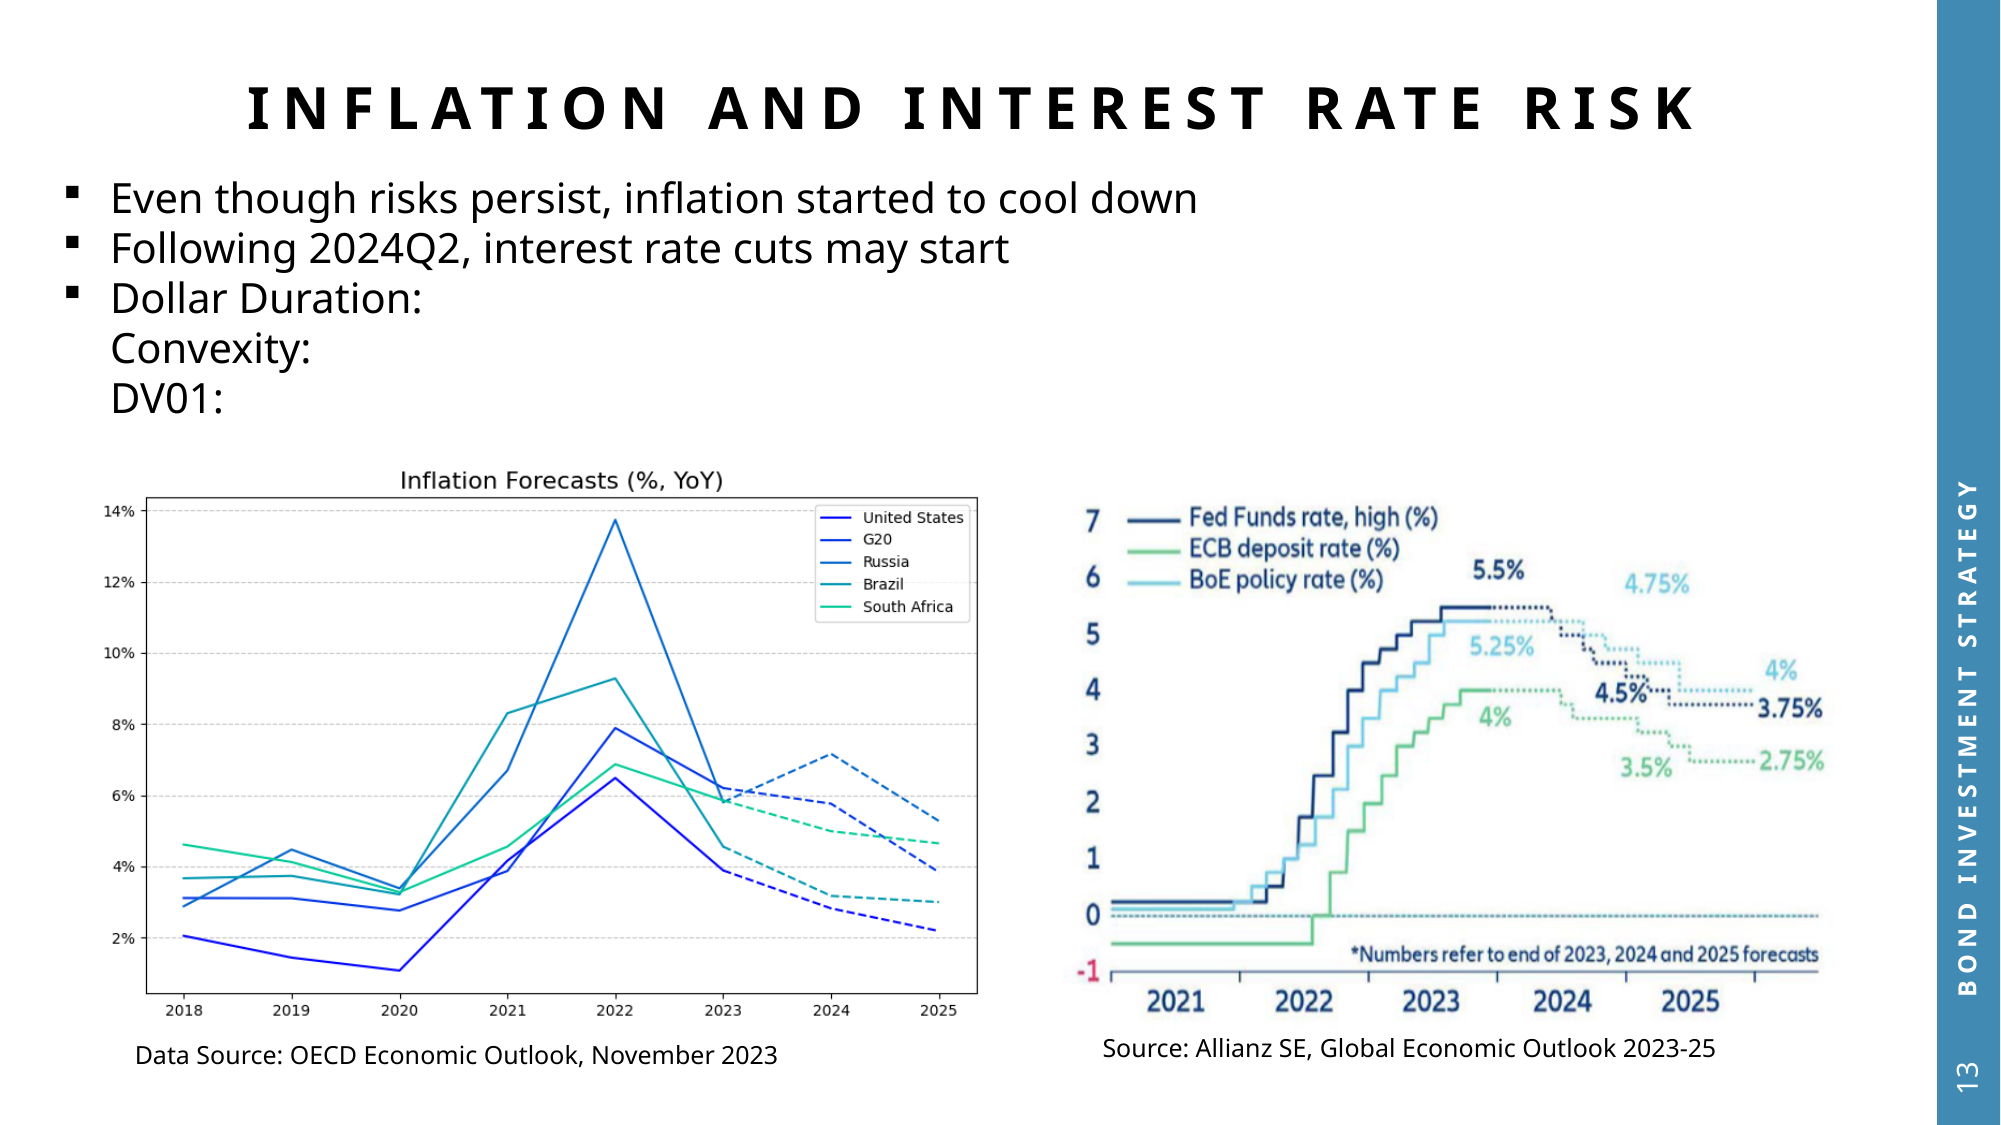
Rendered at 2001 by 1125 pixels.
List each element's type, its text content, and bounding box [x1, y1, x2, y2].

picture [82, 460, 1000, 1032]
text_box Source: Allianz SE, Global Economic Outlook 2023-25 [1087, 1032, 1818, 1070]
picture [1053, 487, 1853, 1032]
text_box Even though risks persist, inflation started to cool down Following 2024Q2, interest rate cuts may start Dollar Duration: Convexity: DV01: [48, 164, 1895, 430]
slide_number 13 [1937, 1032, 2000, 1125]
title Inflatıon and interest rate rısk [139, 57, 1801, 164]
text_box Data Source: OECD Economic Outlook, November 2023 [119, 1031, 1037, 1077]
footer Bond investment strategy [1937, 0, 2000, 1032]
